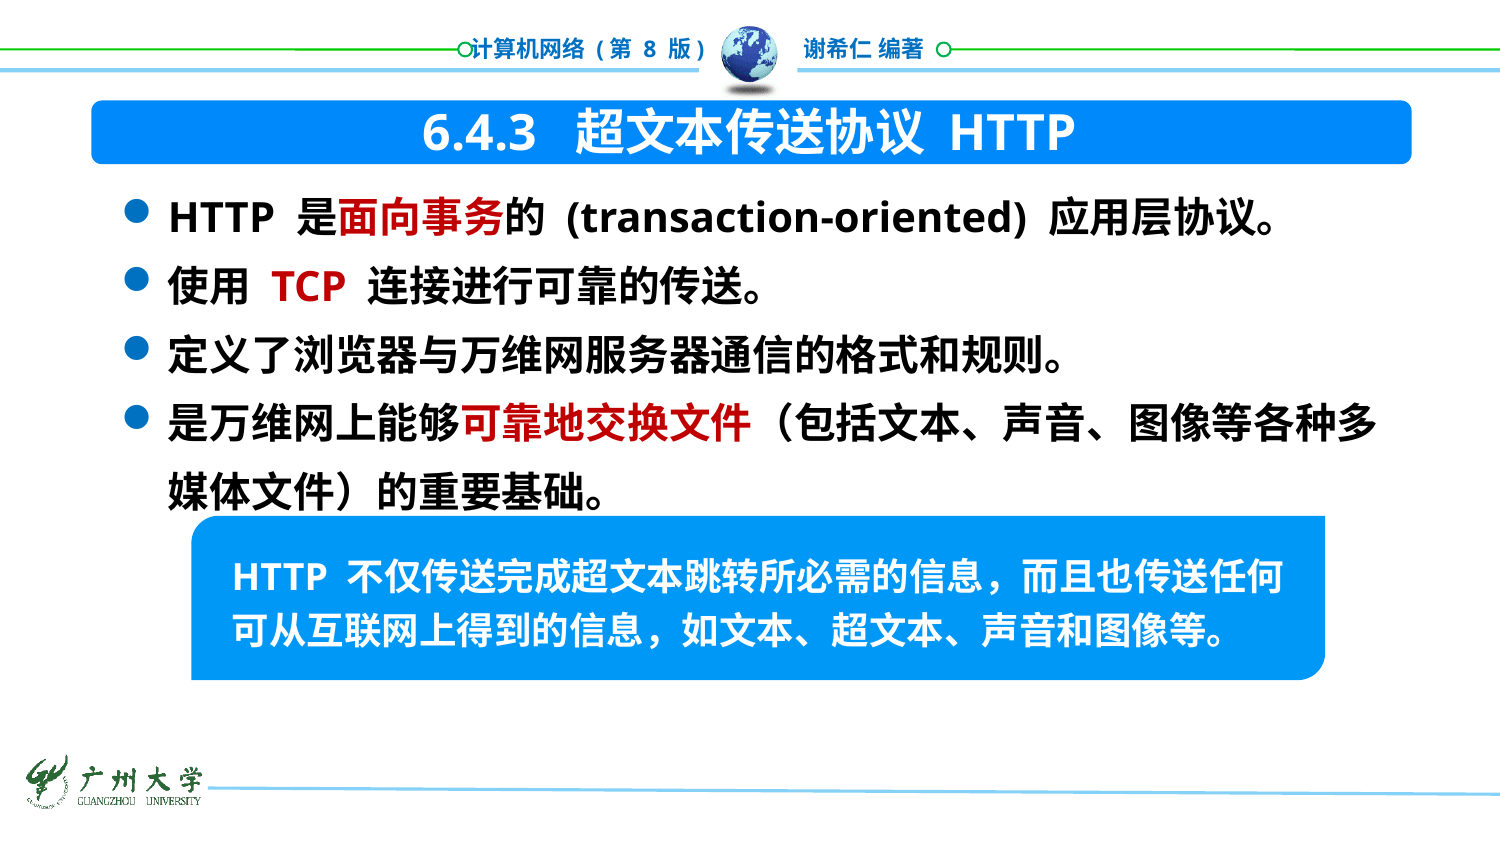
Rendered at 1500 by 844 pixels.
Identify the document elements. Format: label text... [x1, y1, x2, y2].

text_box [1092, 100, 1412, 164]
text_box [91, 100, 408, 165]
text_box HTTP 不仅传送完成超文本跳转所必需的信息，而且也传送任何可从互联网上得到的信息，如文本、超文本、声音和图像等。 [216, 536, 1326, 660]
picture [26, 754, 202, 809]
text_box [189, 524, 1328, 683]
text_box 6.4.3 超文本传送协议 HTTP [408, 93, 1092, 164]
picture [719, 24, 779, 93]
text_box HTTP 是面向事务的 (transaction-oriented) 应用层协议。 使用 TCP 连接进行可靠的传送。 定义了浏览器与万维网服务器通信的格式和规则。 是万维网上能够可靠地交换文件（包括文本、声音、图像等各种多媒体文件）的重要基础。 [106, 164, 1412, 524]
